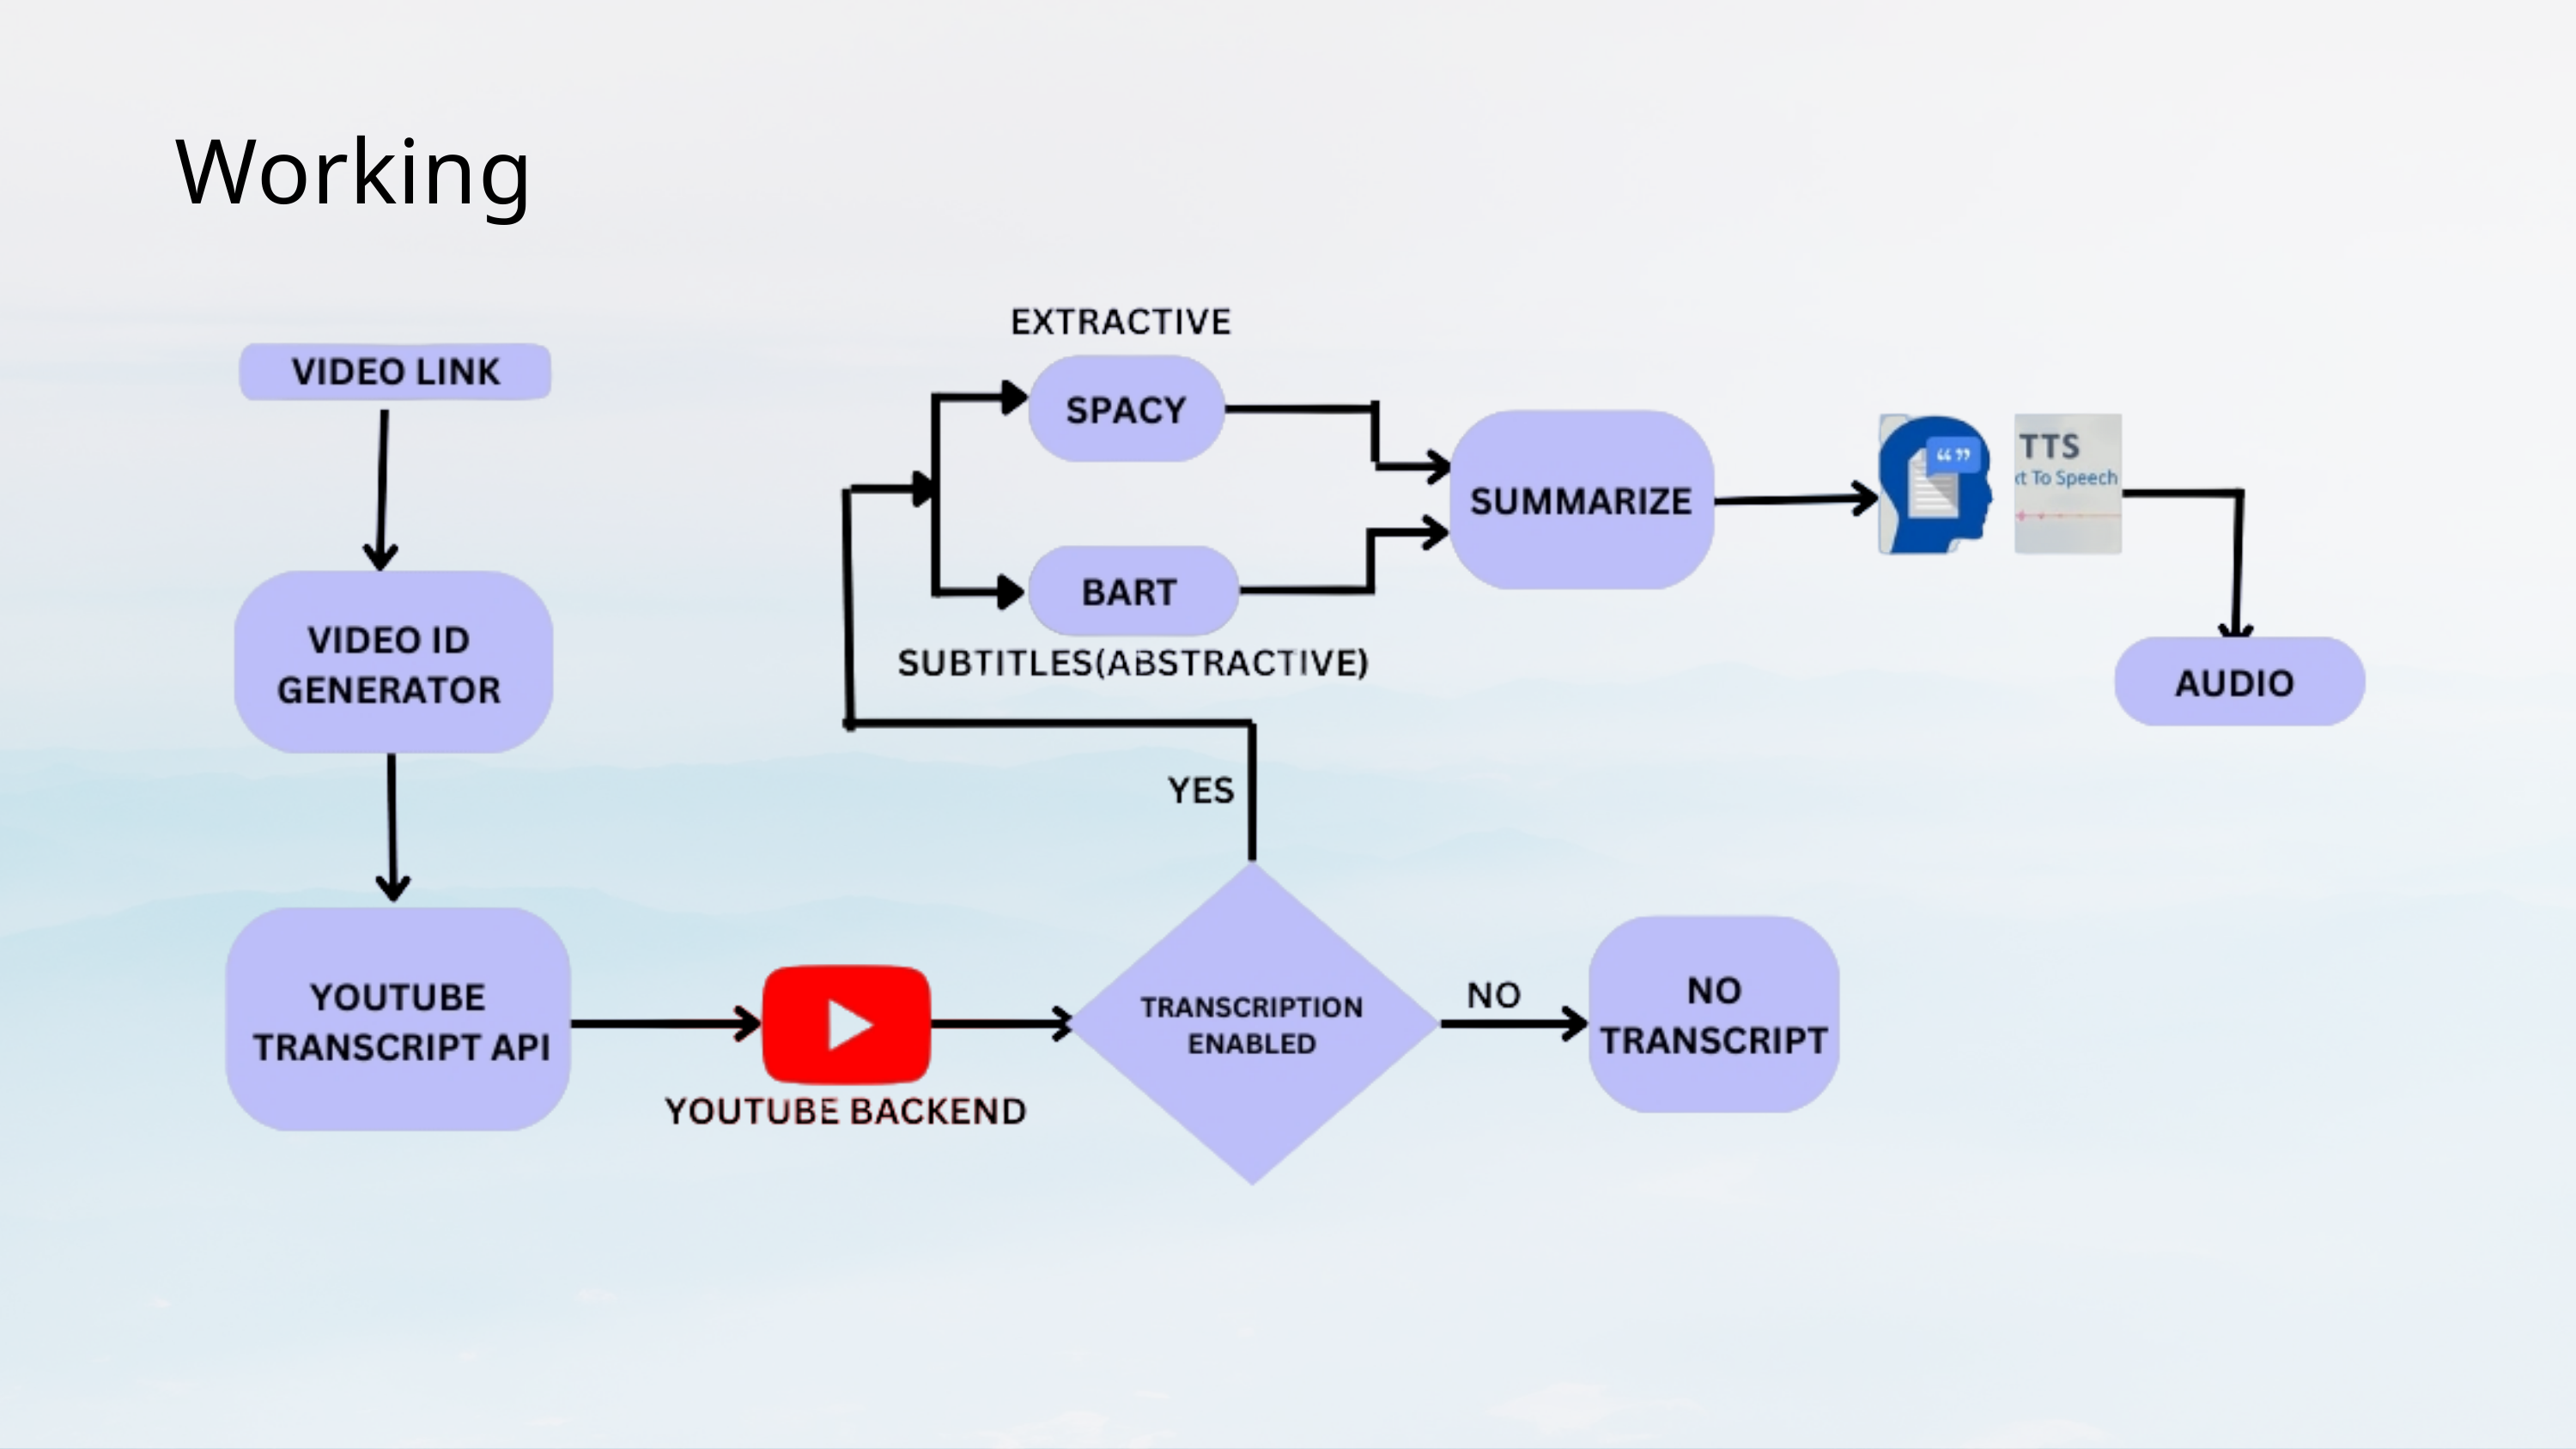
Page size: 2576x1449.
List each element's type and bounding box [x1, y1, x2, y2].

text_box [0, 0, 2576, 1449]
